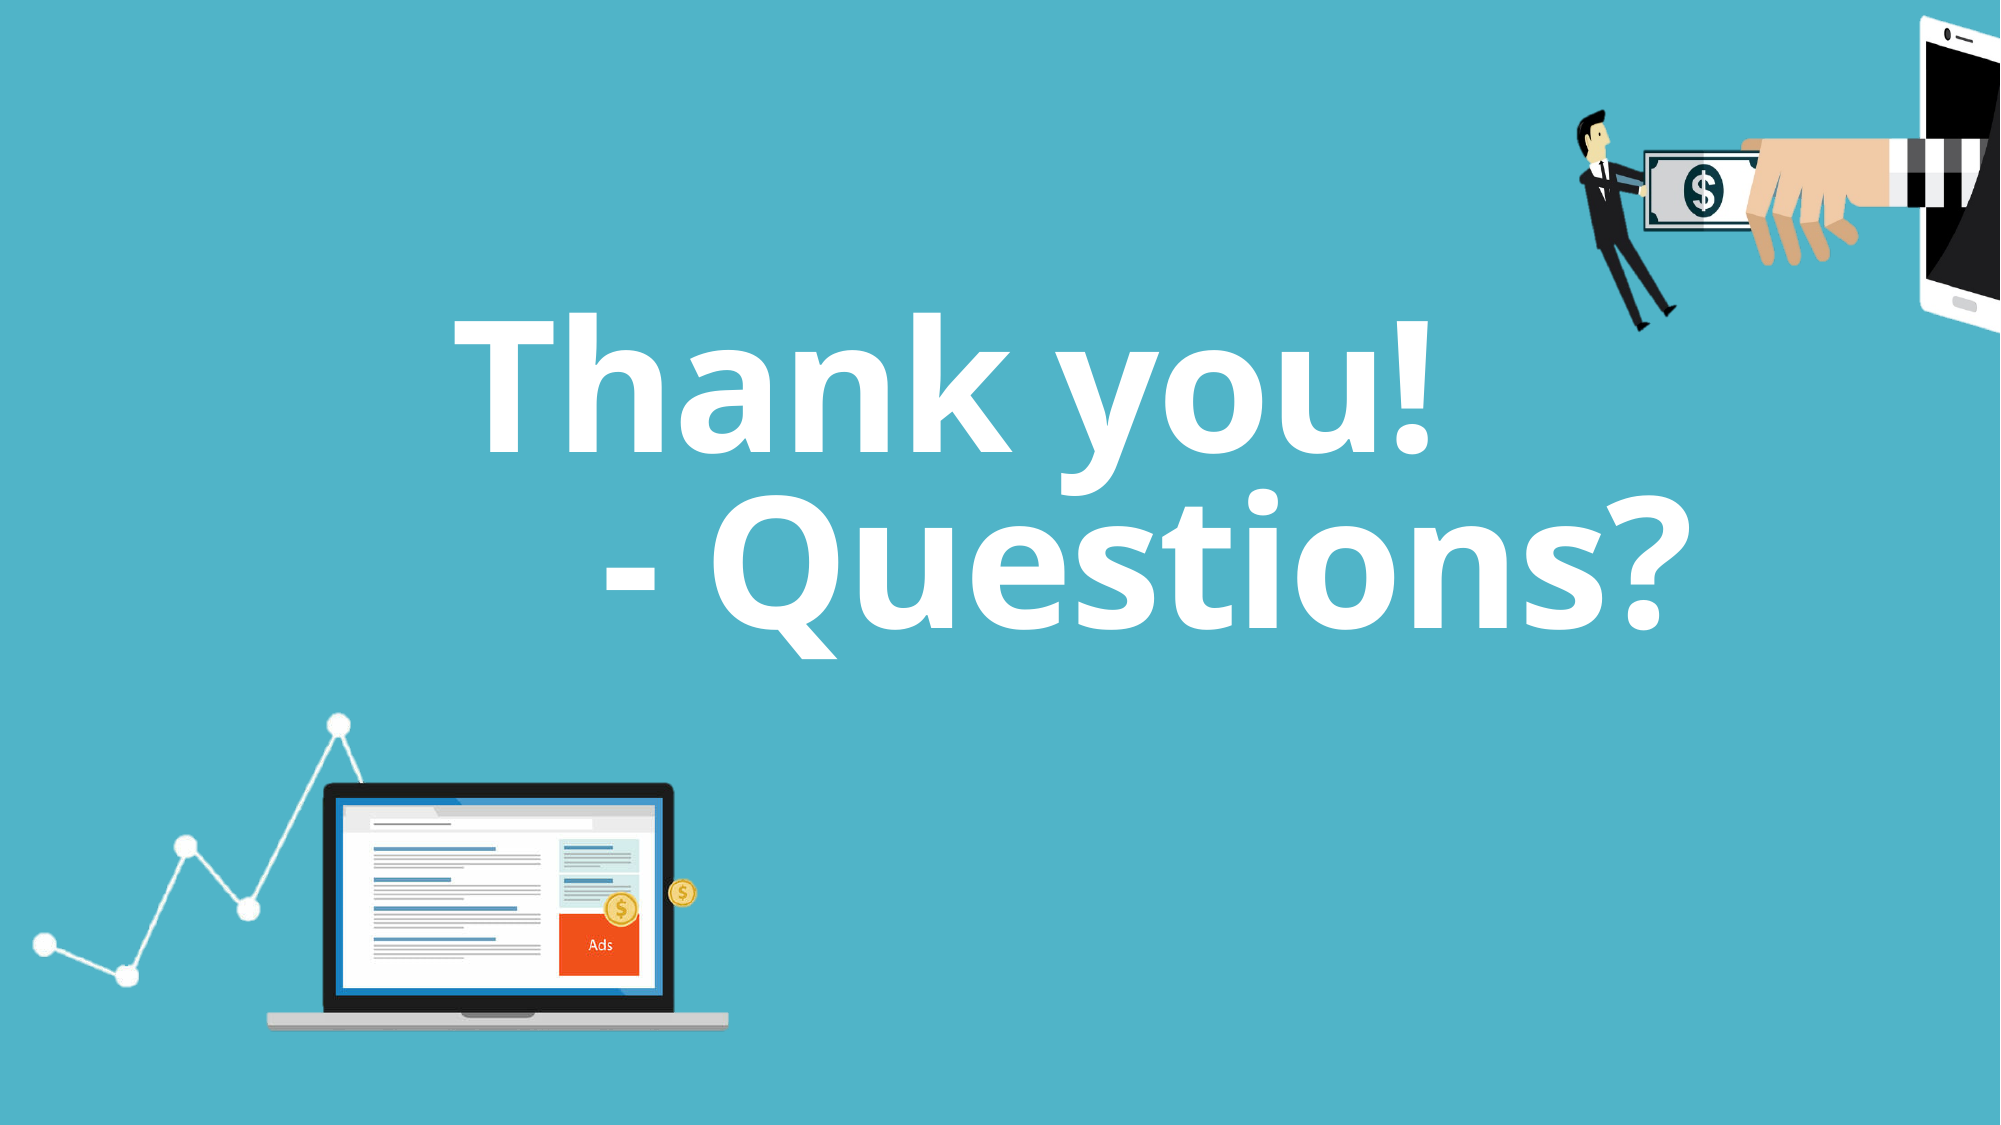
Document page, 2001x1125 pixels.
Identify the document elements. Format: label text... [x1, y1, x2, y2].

picture [1520, 0, 2000, 414]
picture [29, 681, 912, 1123]
title Thank you! - Questions? [286, 542, 2000, 672]
